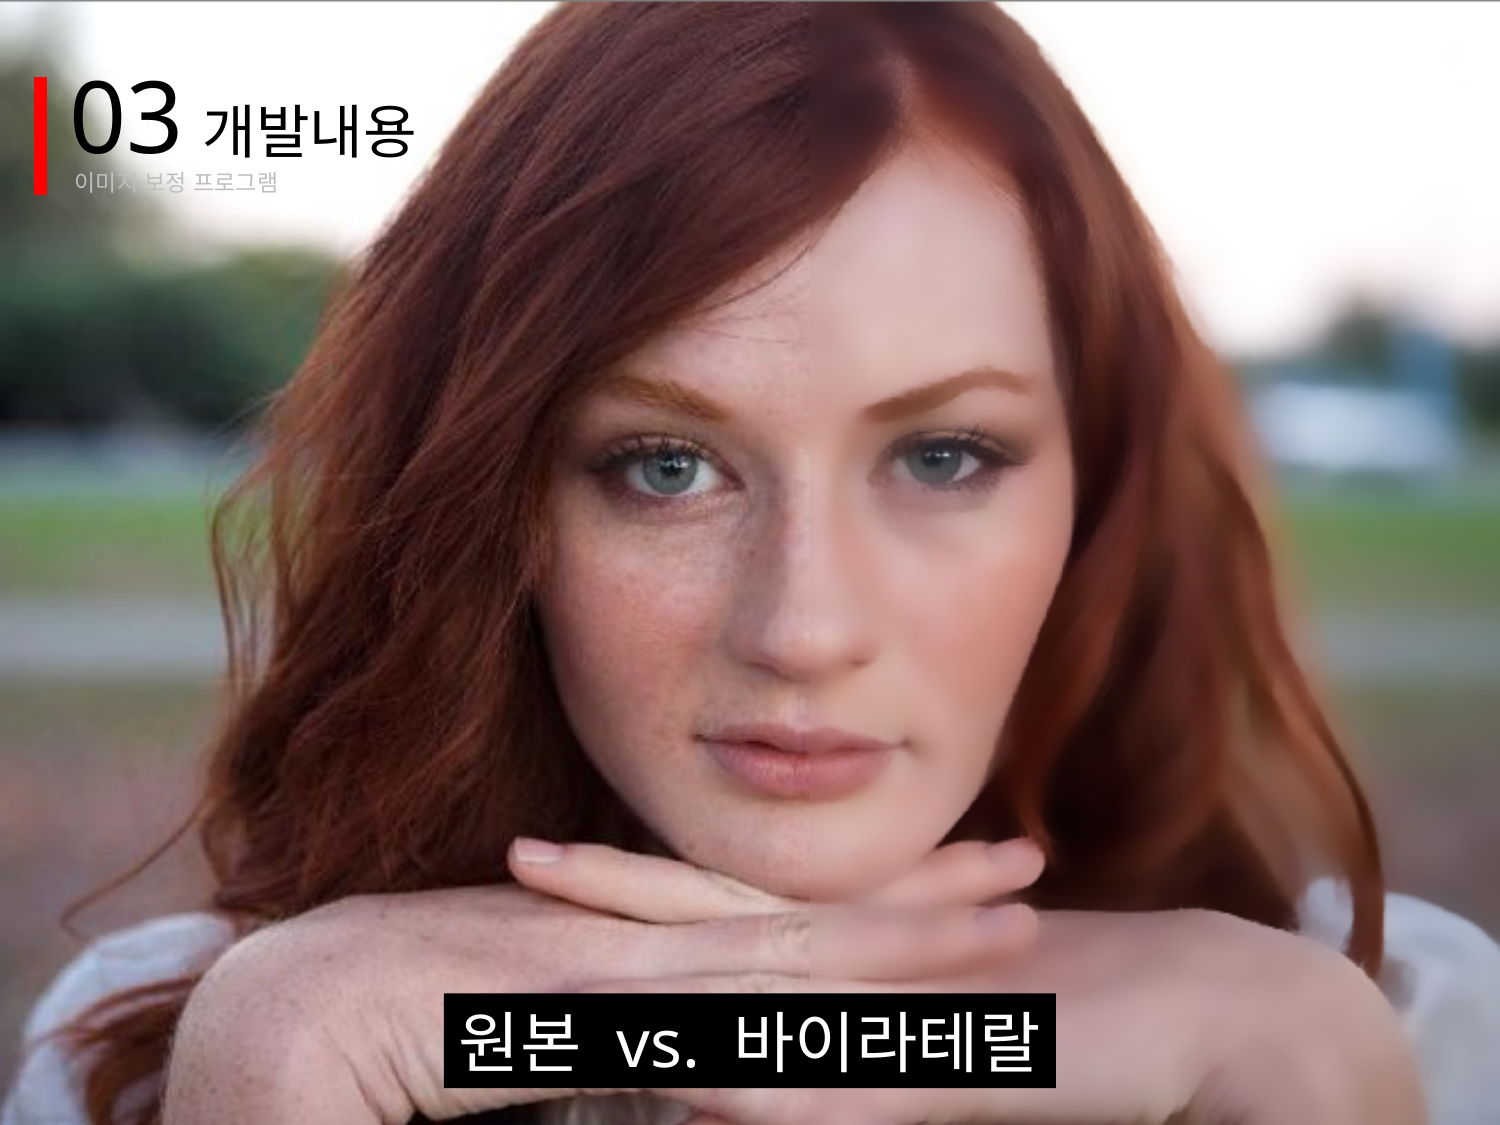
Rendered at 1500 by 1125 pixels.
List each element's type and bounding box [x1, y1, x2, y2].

text_box [0, 0, 1500, 1125]
